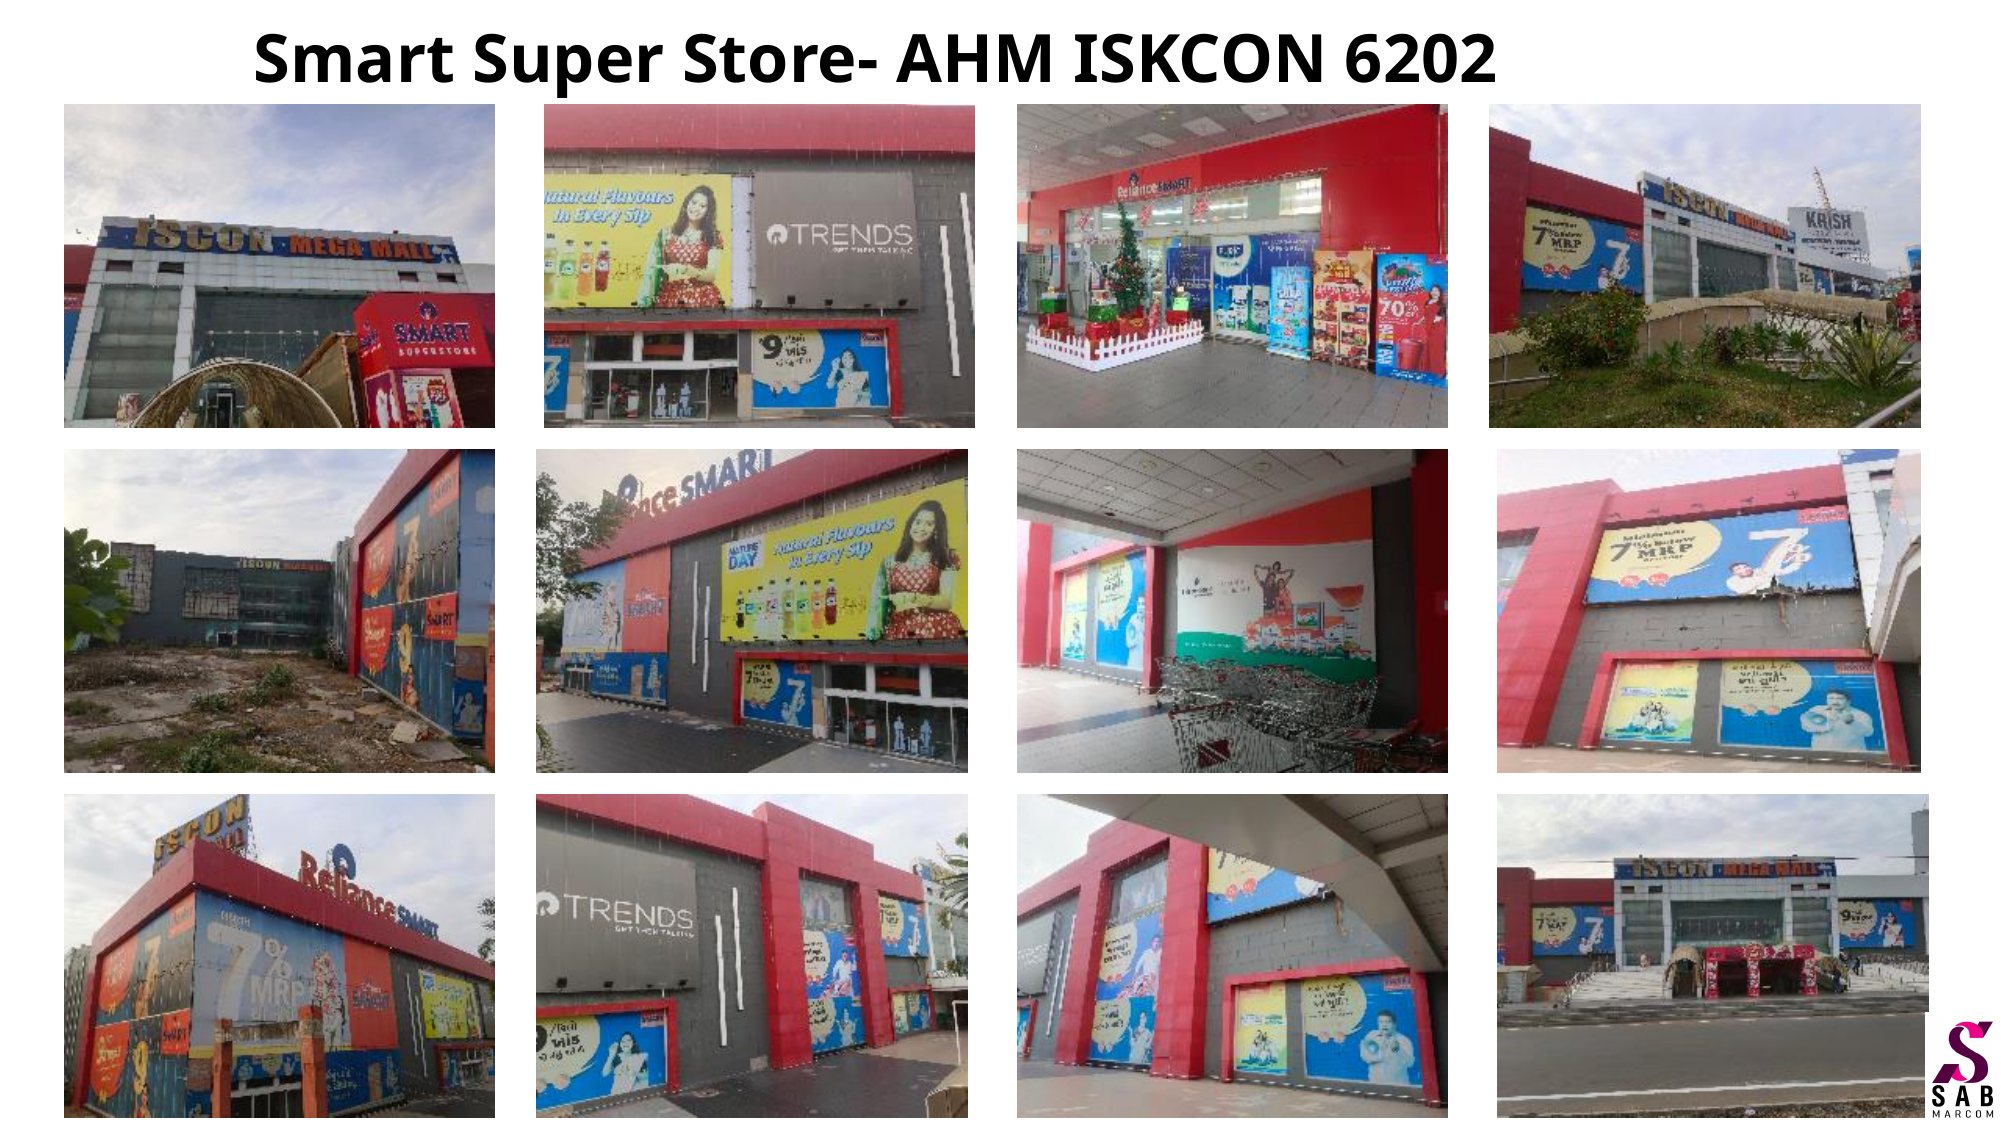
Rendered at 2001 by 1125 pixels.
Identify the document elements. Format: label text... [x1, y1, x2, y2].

picture [1017, 449, 1448, 773]
picture [1497, 449, 1921, 773]
picture [544, 104, 975, 428]
picture [63, 104, 495, 428]
picture [536, 794, 968, 1118]
picture [536, 449, 968, 773]
picture [63, 449, 495, 773]
picture [63, 794, 495, 1118]
picture [1497, 794, 2000, 1125]
picture [1017, 104, 1448, 428]
text_box Smart Super Store- AHM ISKCON 6202 [238, 8, 2000, 104]
picture [1017, 794, 1448, 1118]
picture [1489, 104, 1921, 428]
